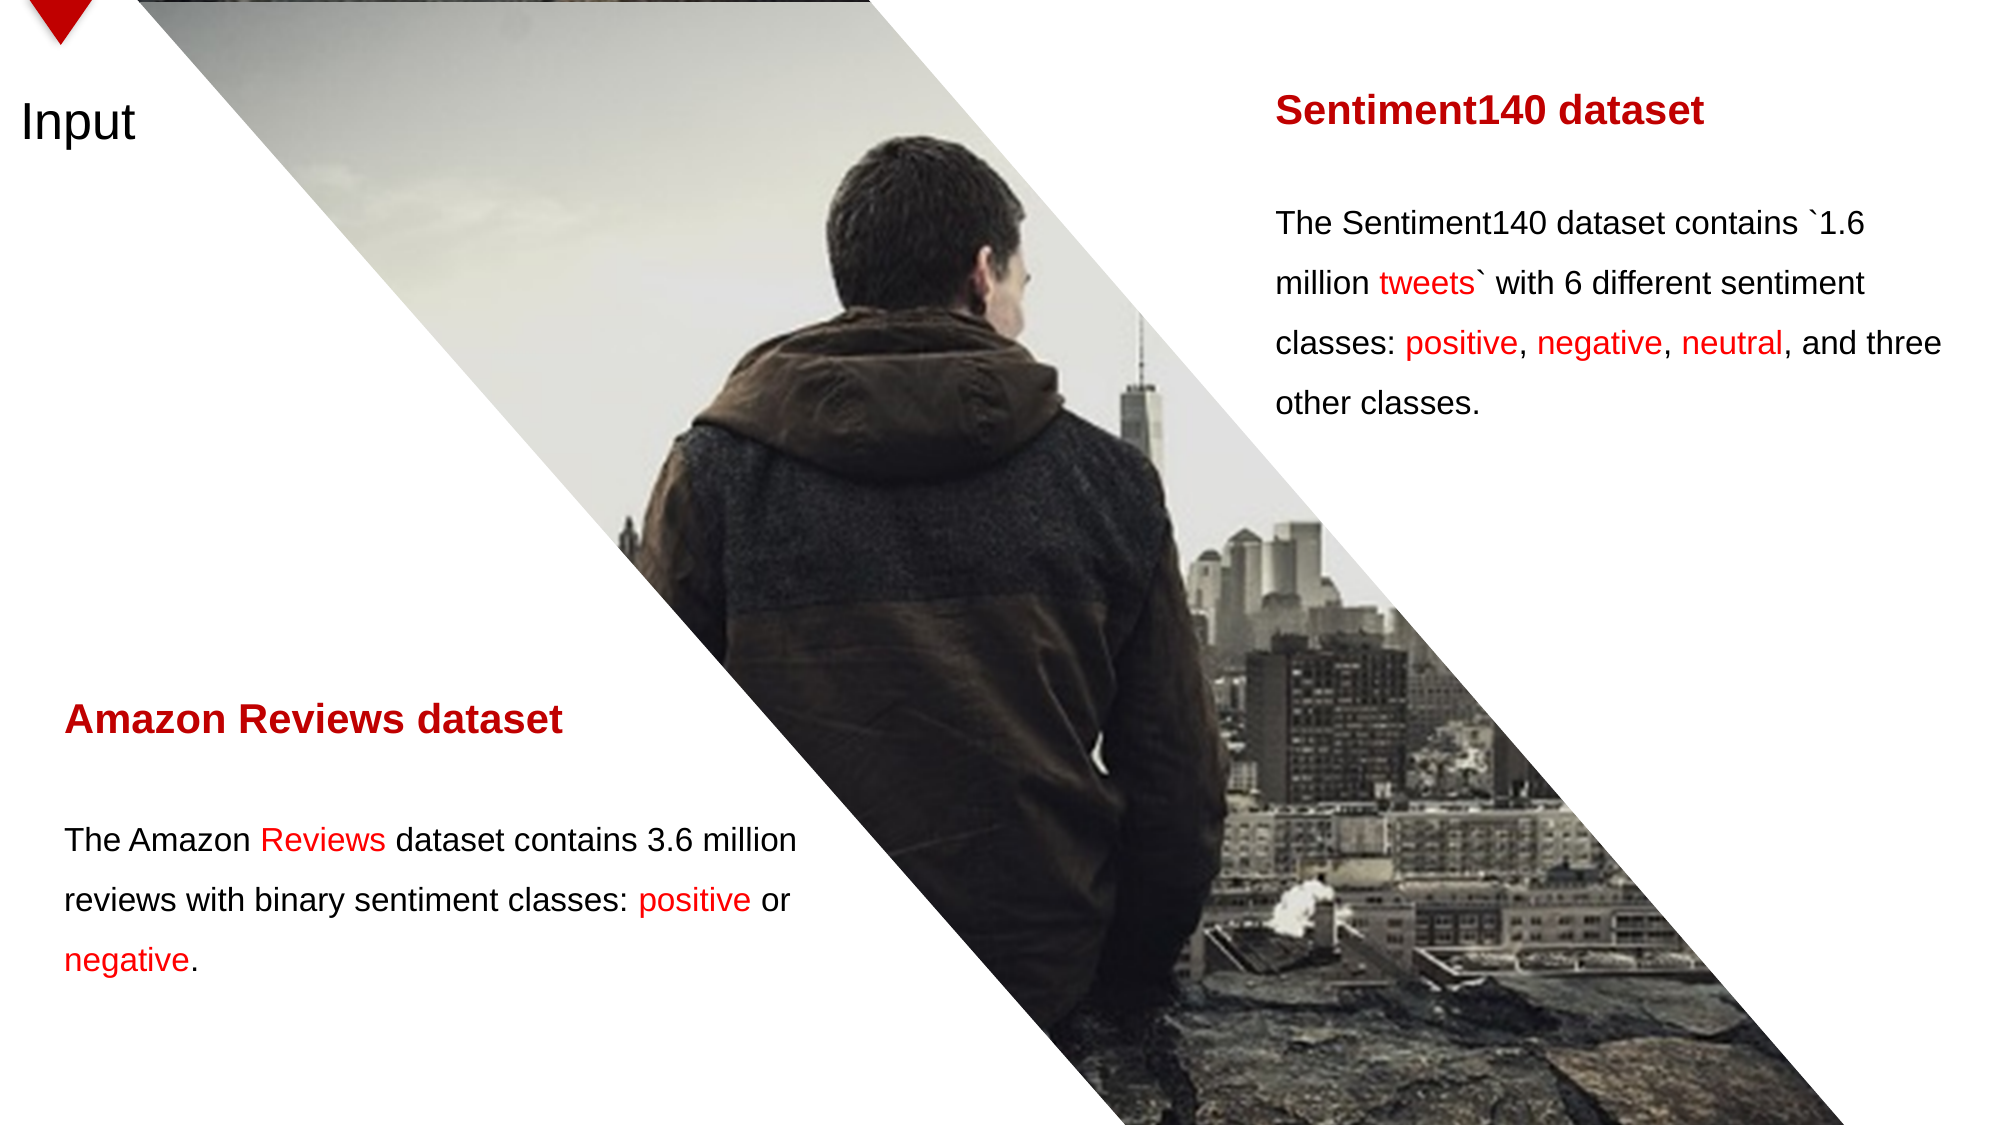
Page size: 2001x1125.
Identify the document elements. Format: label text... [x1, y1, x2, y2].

text_box Amazon Reviews dataset [49, 684, 594, 749]
text_box [136, 0, 1846, 1125]
text_box [28, 0, 94, 47]
text_box The Sentiment140 dataset contains `1.6 million tweets` with 6 different sentiment classes: positive, negative, neutral, and three other classes. [1260, 174, 1973, 429]
text_box The Amazon Reviews dataset contains 3.6 million reviews with binary sentiment classes: positive or negative. [49, 790, 871, 985]
text_box Input [5, 79, 262, 157]
text_box Sentiment140 dataset [1260, 75, 1793, 141]
